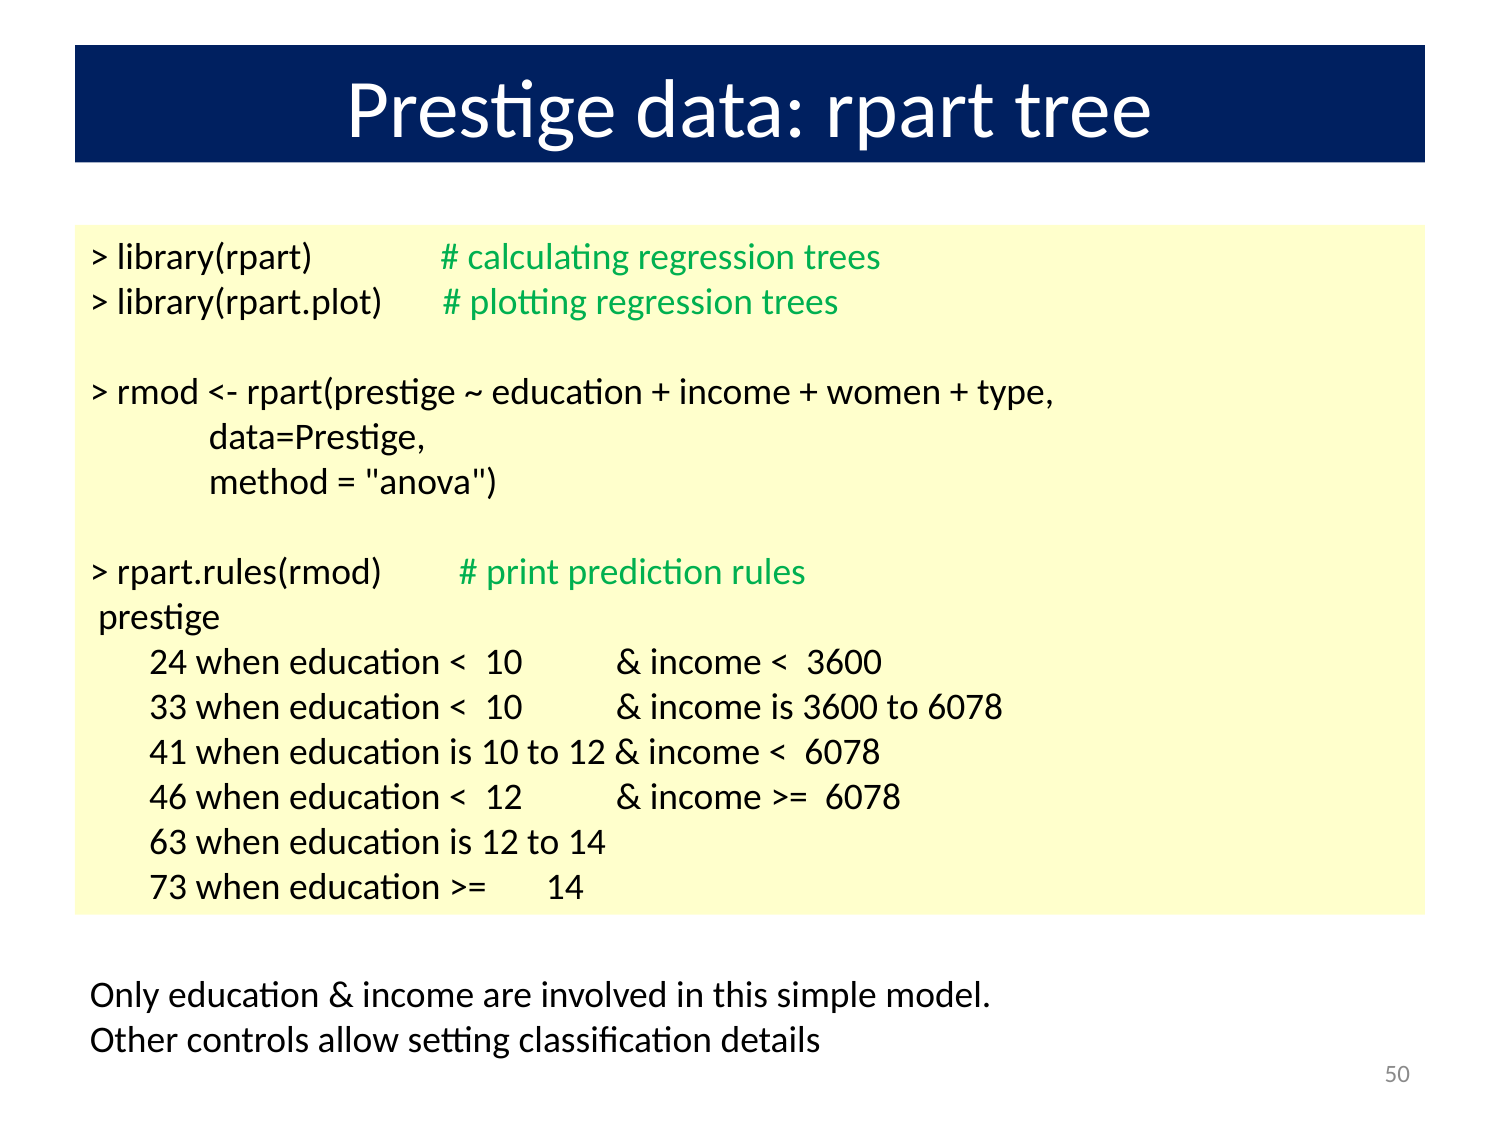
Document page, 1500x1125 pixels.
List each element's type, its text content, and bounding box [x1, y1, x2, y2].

title Prestige data: rpart tree [75, 45, 1425, 163]
text_box Only education & income are involved in this simple model. Other controls allow setting classification details [75, 962, 1400, 1068]
text_box > library(rpart) # calculating regression trees > library(rpart.plot) # plotting regression trees > rmod <- rpart(prestige ~ education + income + women + type, data=Prestige, method = "anova") > rpart.rules(rmod) # print prediction rules prestige 24 when education < 10 & income < 3600 33 when education < 10 & income is 3600 to 6078 41 when education is 10 to 12 & income < 6078 46 when education < 12 & income >= 6078 63 when education is 12 to 14 73 when education >= 14 [74, 224, 1425, 915]
slide_number 50 [1074, 1042, 1425, 1103]
